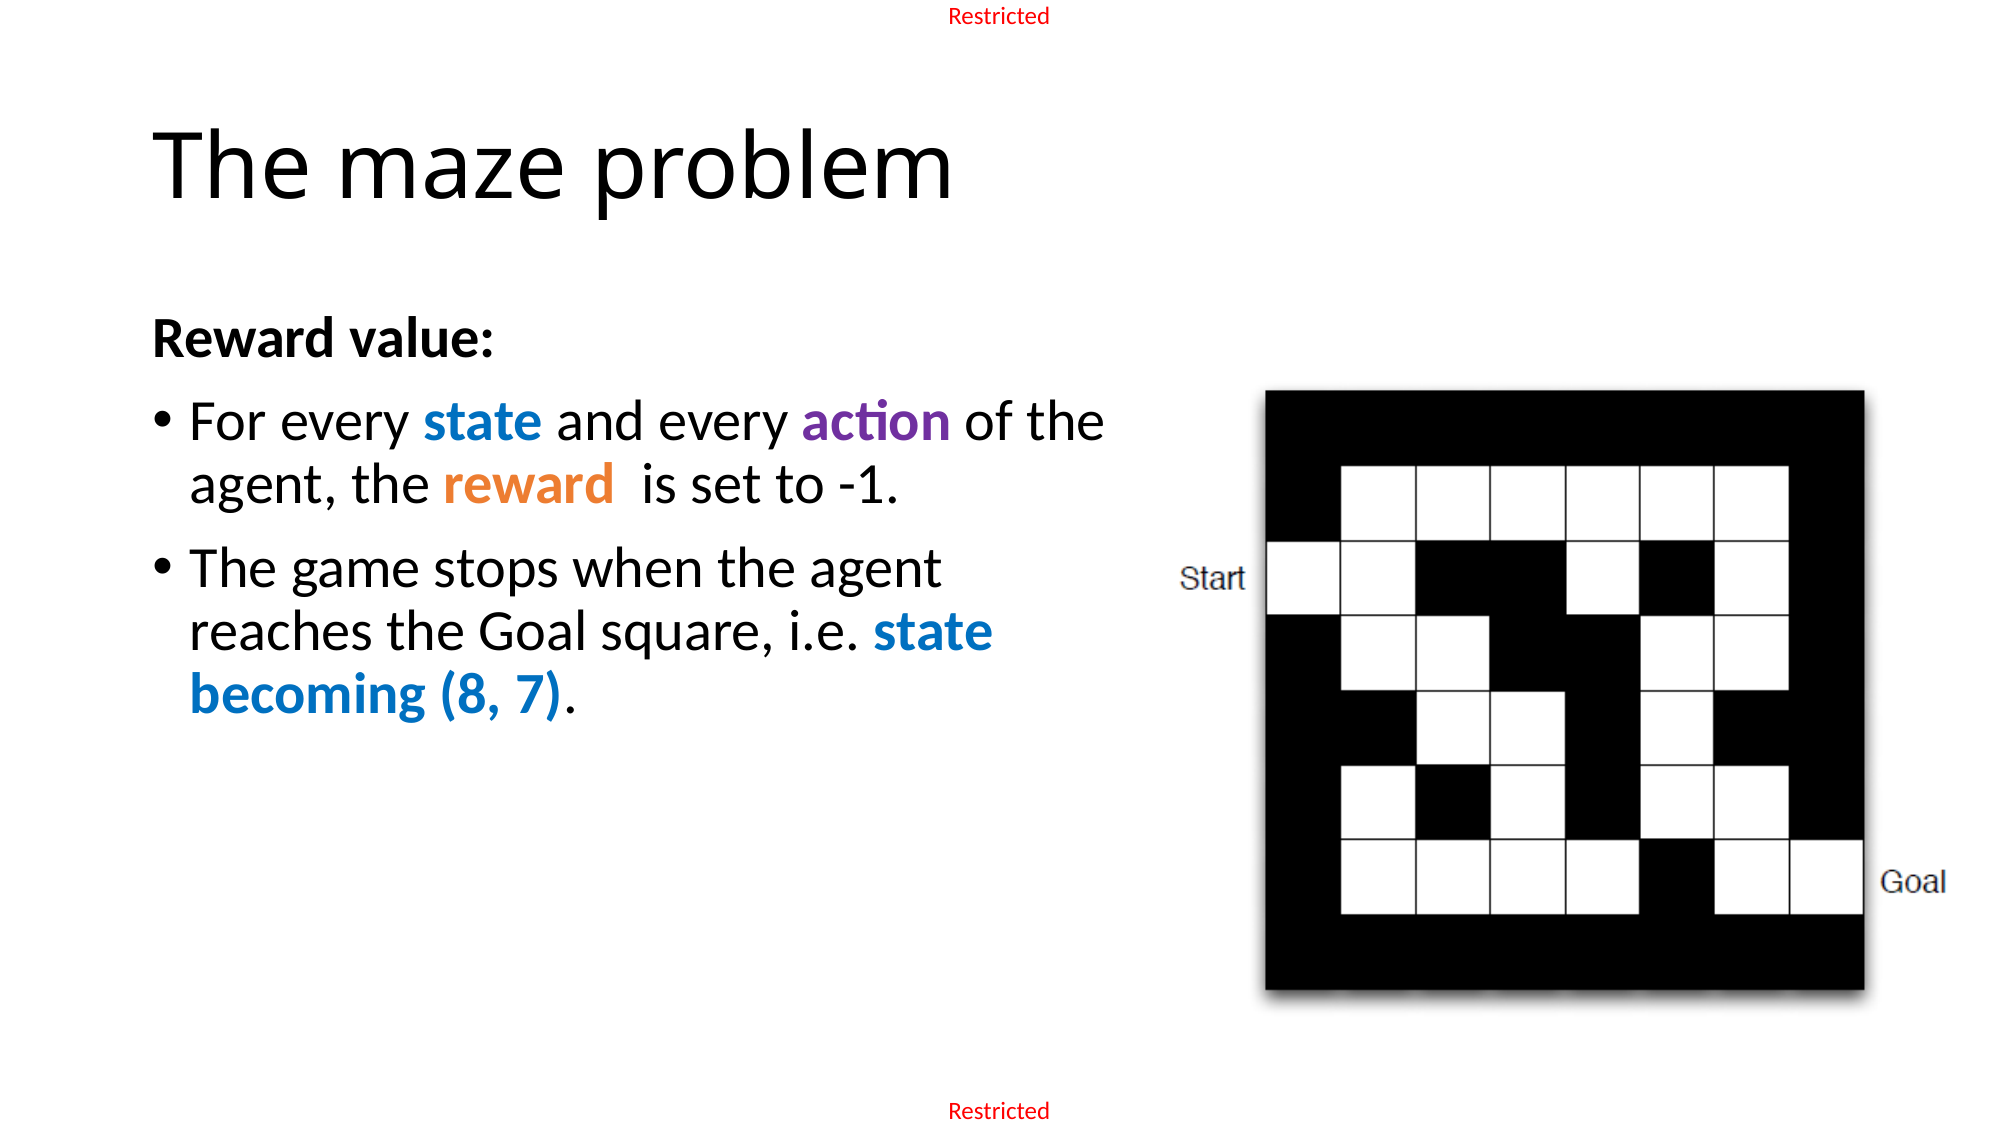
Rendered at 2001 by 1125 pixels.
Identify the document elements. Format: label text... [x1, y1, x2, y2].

picture [1156, 346, 2000, 1035]
title The maze problem [137, 59, 1863, 278]
